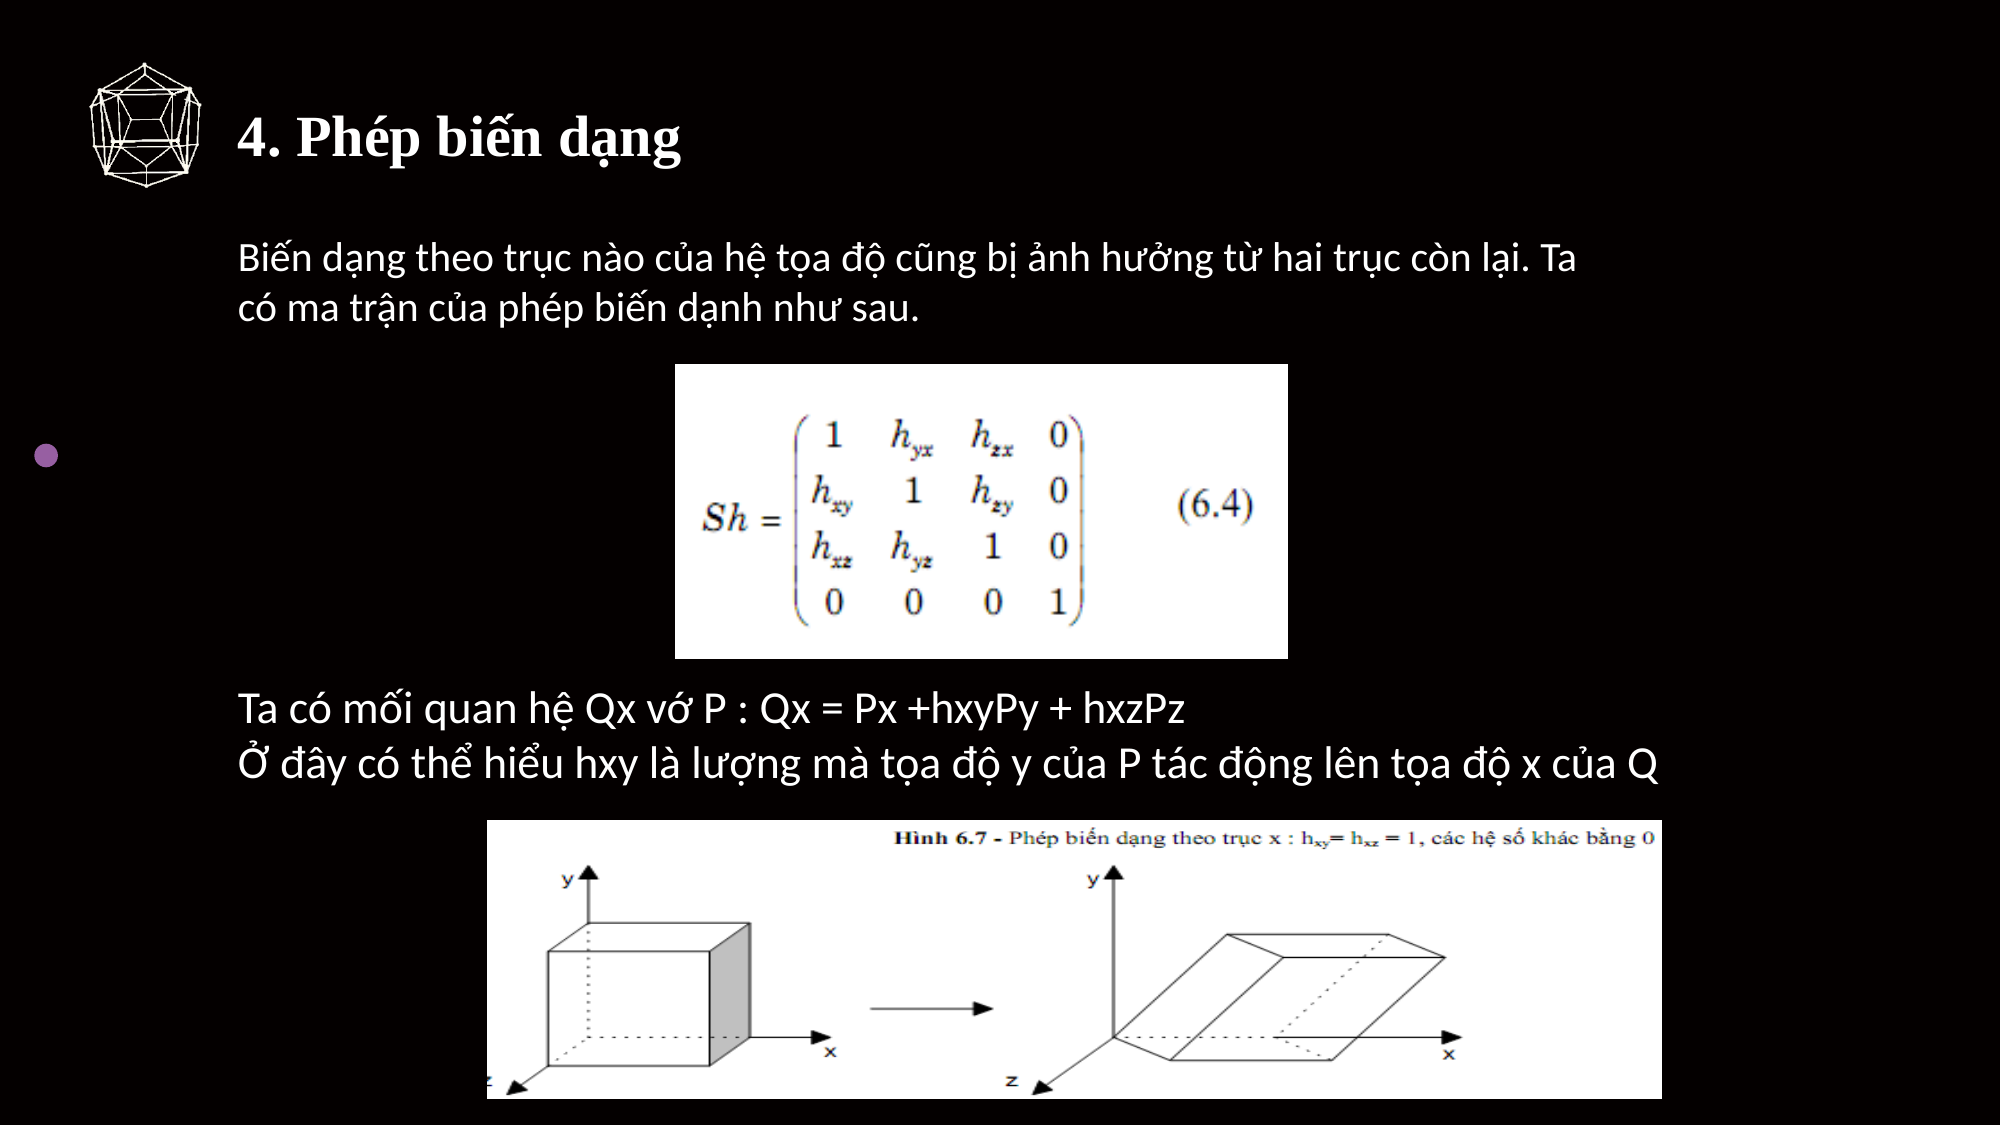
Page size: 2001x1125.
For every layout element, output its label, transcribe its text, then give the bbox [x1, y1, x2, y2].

text_box [33, 442, 59, 469]
picture [675, 364, 1288, 659]
picture [71, 53, 211, 197]
text_box 4. Phép biến dạng [223, 66, 1347, 176]
text_box Biến dạng theo trục nào của hệ tọa độ cũng bị ảnh hưởng từ hai trục còn lại. Ta có ma trận của phép biến dạnh như sau. [223, 222, 1637, 338]
picture [487, 820, 1662, 1099]
text_box Ta có mối quan hệ Qx vớ P : Qx = Px +hxyPy + hxzPz Ở đây có thể hiểu hxy là lượng mà tọa độ y của P tác động lên tọa độ x của Q [223, 670, 1893, 795]
